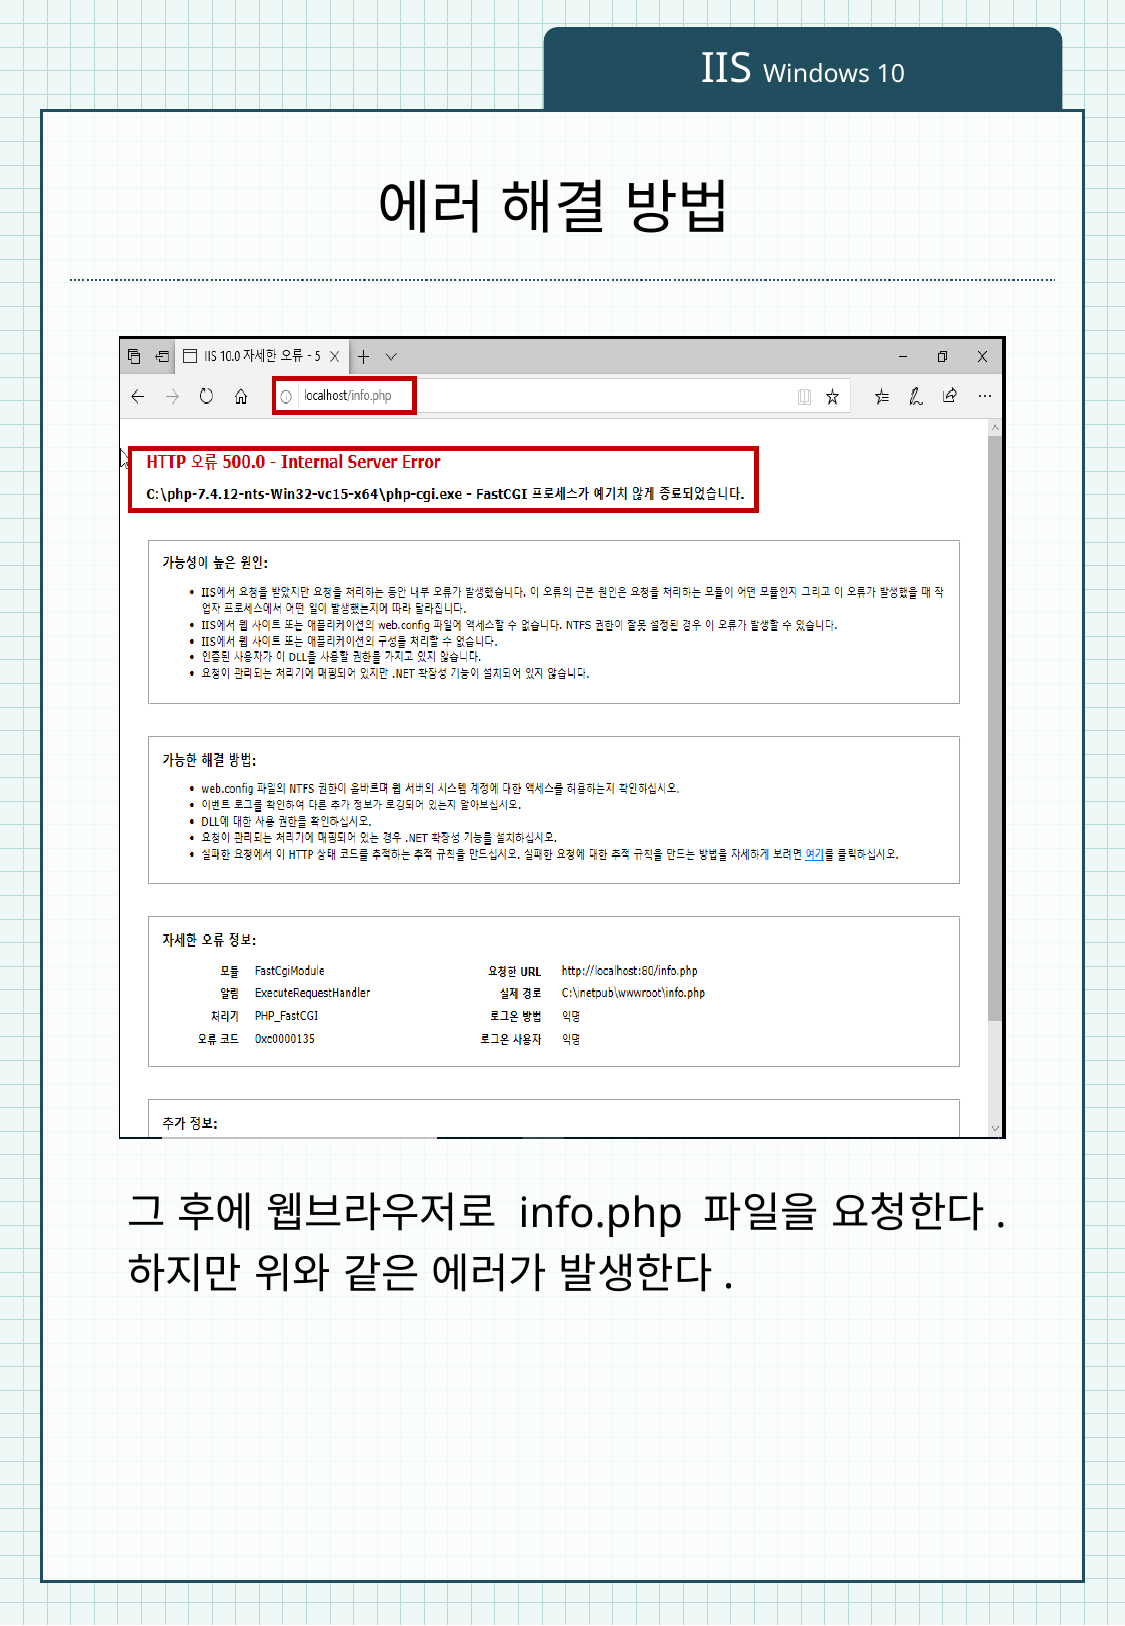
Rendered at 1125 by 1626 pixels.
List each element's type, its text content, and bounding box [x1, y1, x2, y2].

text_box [543, 27, 1063, 111]
text_box 그 후에 웹브라우저로 info.php 파일을 요청한다. 하지만 위와 같은 에러가 발생한다. [112, 1184, 1013, 1490]
text_box [41, 109, 1084, 1582]
picture [119, 336, 1006, 1139]
title 에러 해결 방법 [77, 152, 1048, 267]
